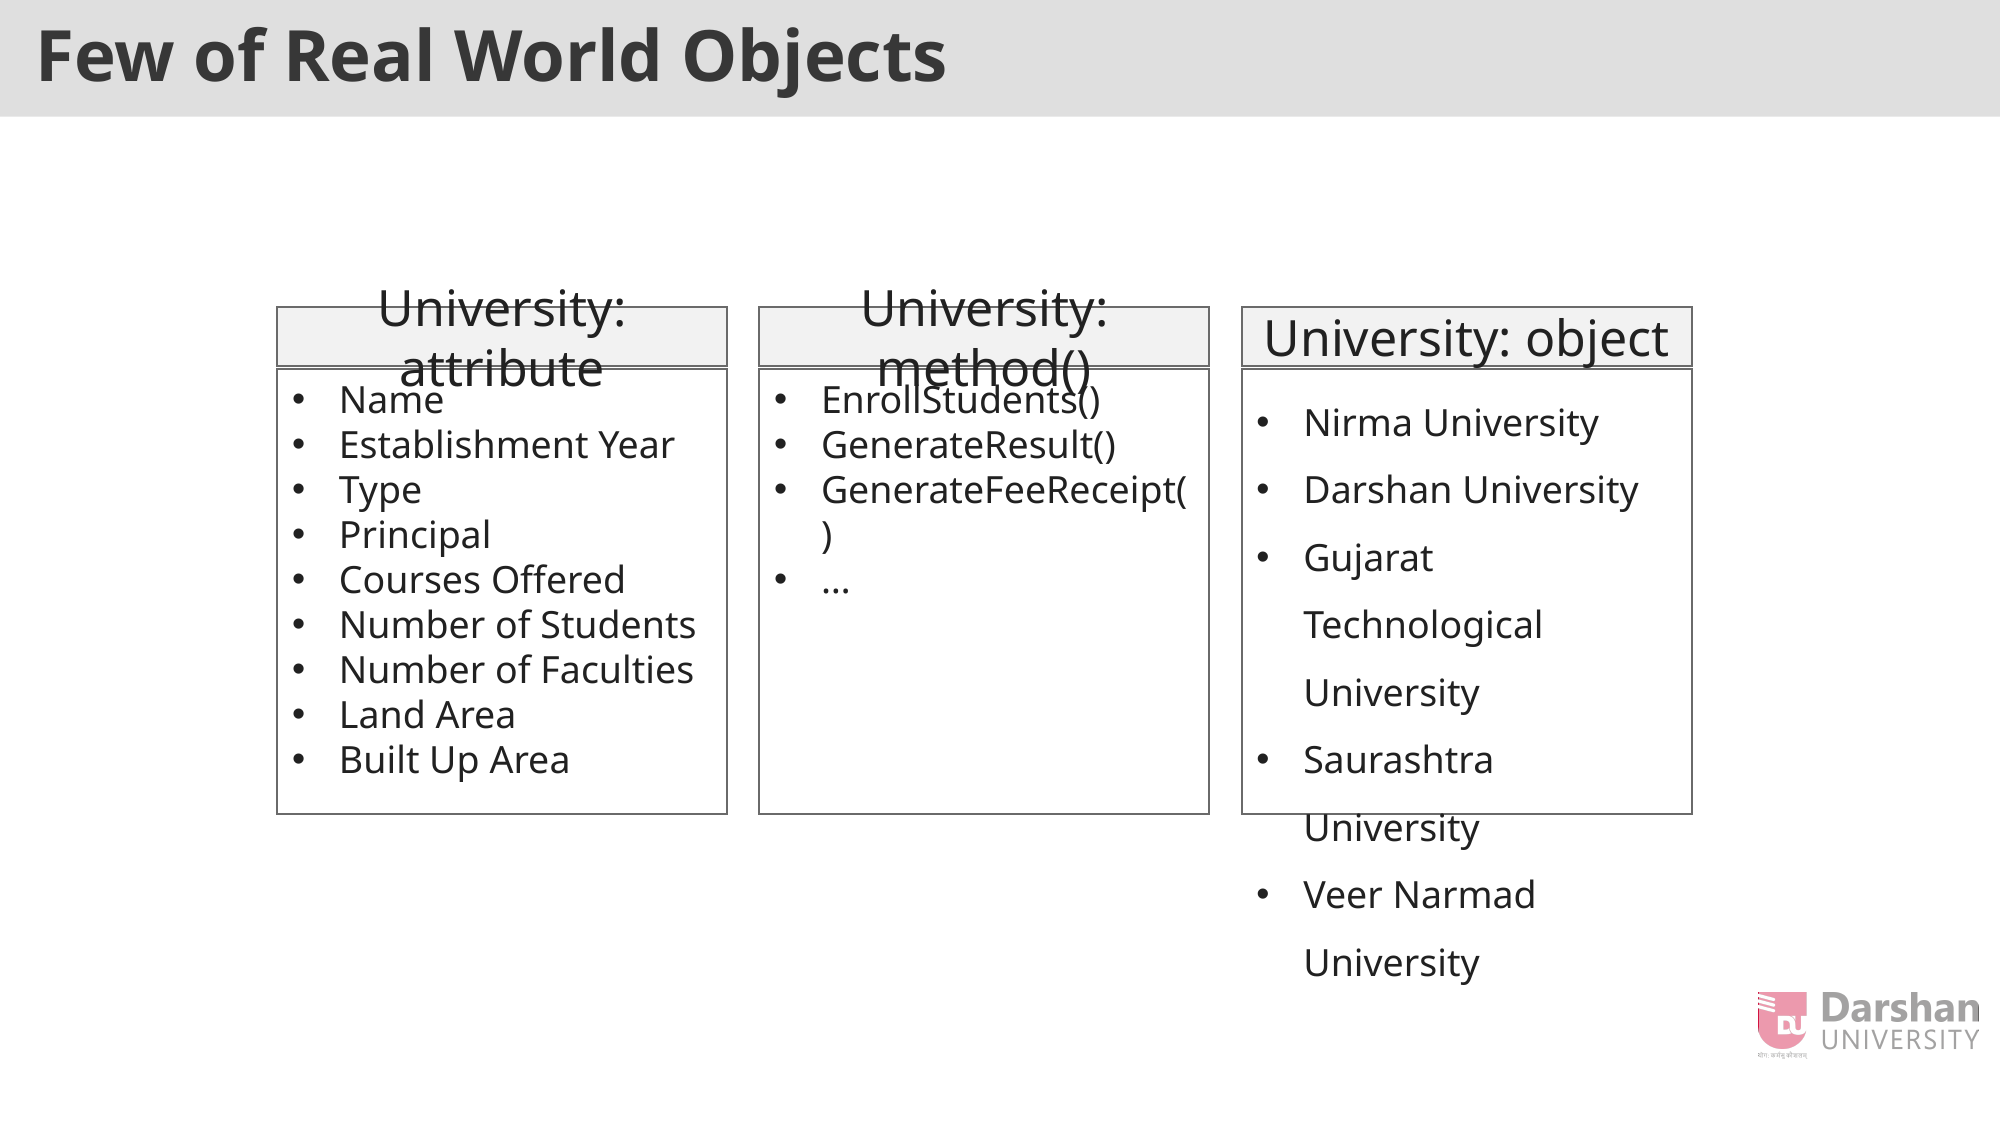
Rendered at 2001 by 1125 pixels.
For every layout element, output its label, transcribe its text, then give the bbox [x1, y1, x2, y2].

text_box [1241, 307, 1692, 814]
text_box inside class A:i=10 j=20 inside class B:k=300 100+200+300=600 inside class C:k=4000 1000+2000+3000+4000=10000 [1758, 992, 1979, 1059]
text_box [277, 307, 728, 814]
title Few of Real World Objects [0, 0, 2000, 117]
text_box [759, 307, 1210, 814]
